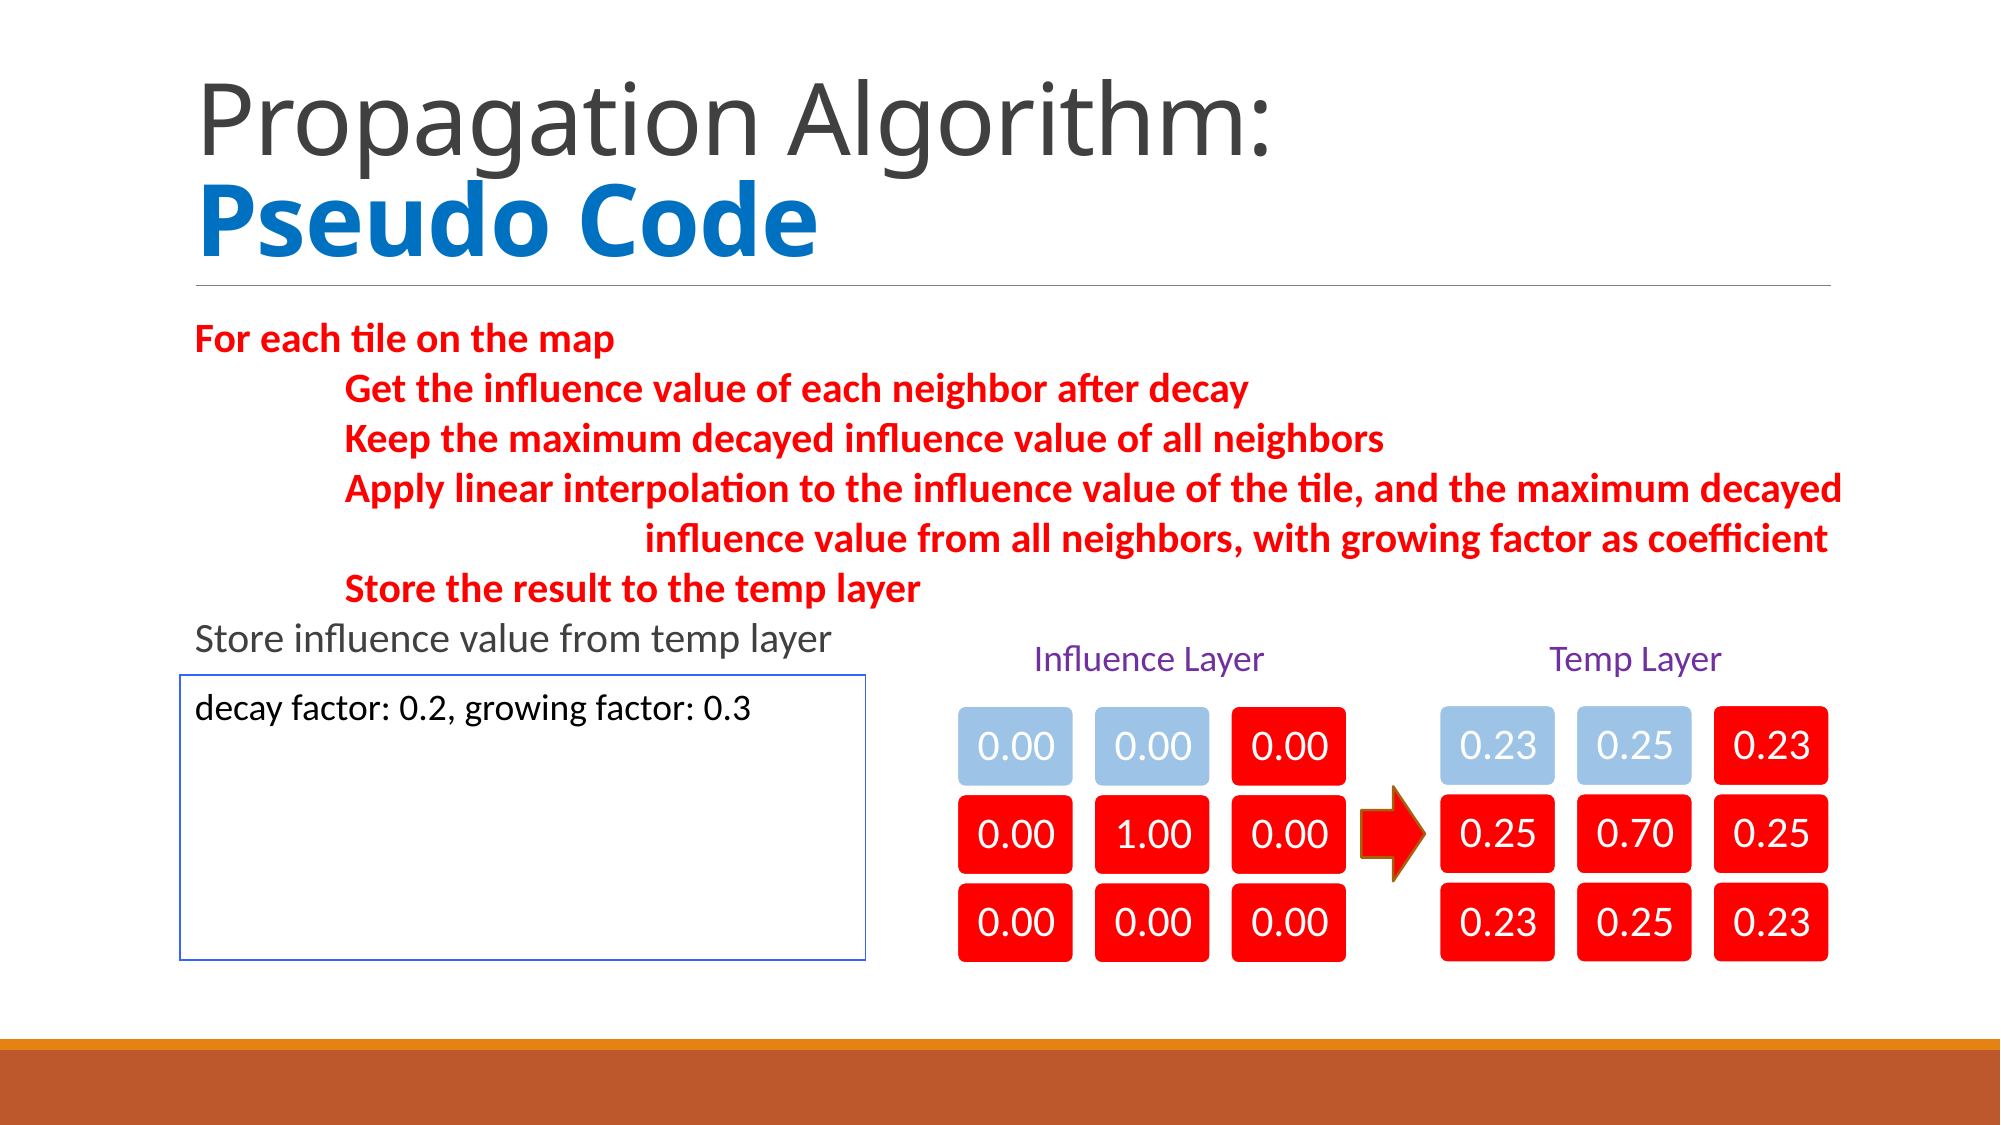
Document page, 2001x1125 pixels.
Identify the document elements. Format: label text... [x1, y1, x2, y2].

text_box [1438, 704, 1831, 964]
text_box Influence Layer [1019, 626, 1286, 686]
text_box decay factor: 0.2, growing factor: 0.3 [179, 675, 866, 960]
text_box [956, 705, 1349, 964]
list For each tile on the map Get the influence value of each neighbor after decay Keep the maximum decayed influence value of all neighbors Apply linear interpolation to the influence value of the tile, and the maximum decayed influence value from all neighbors, with growing factor as coefficient Store the result to the temp layer Store influence value from temp layer [179, 302, 1880, 963]
text_box [1360, 785, 1427, 883]
title Propagation Algorithm: Pseudo Code [179, 47, 1830, 285]
text_box Temp Layer [1534, 626, 1801, 686]
